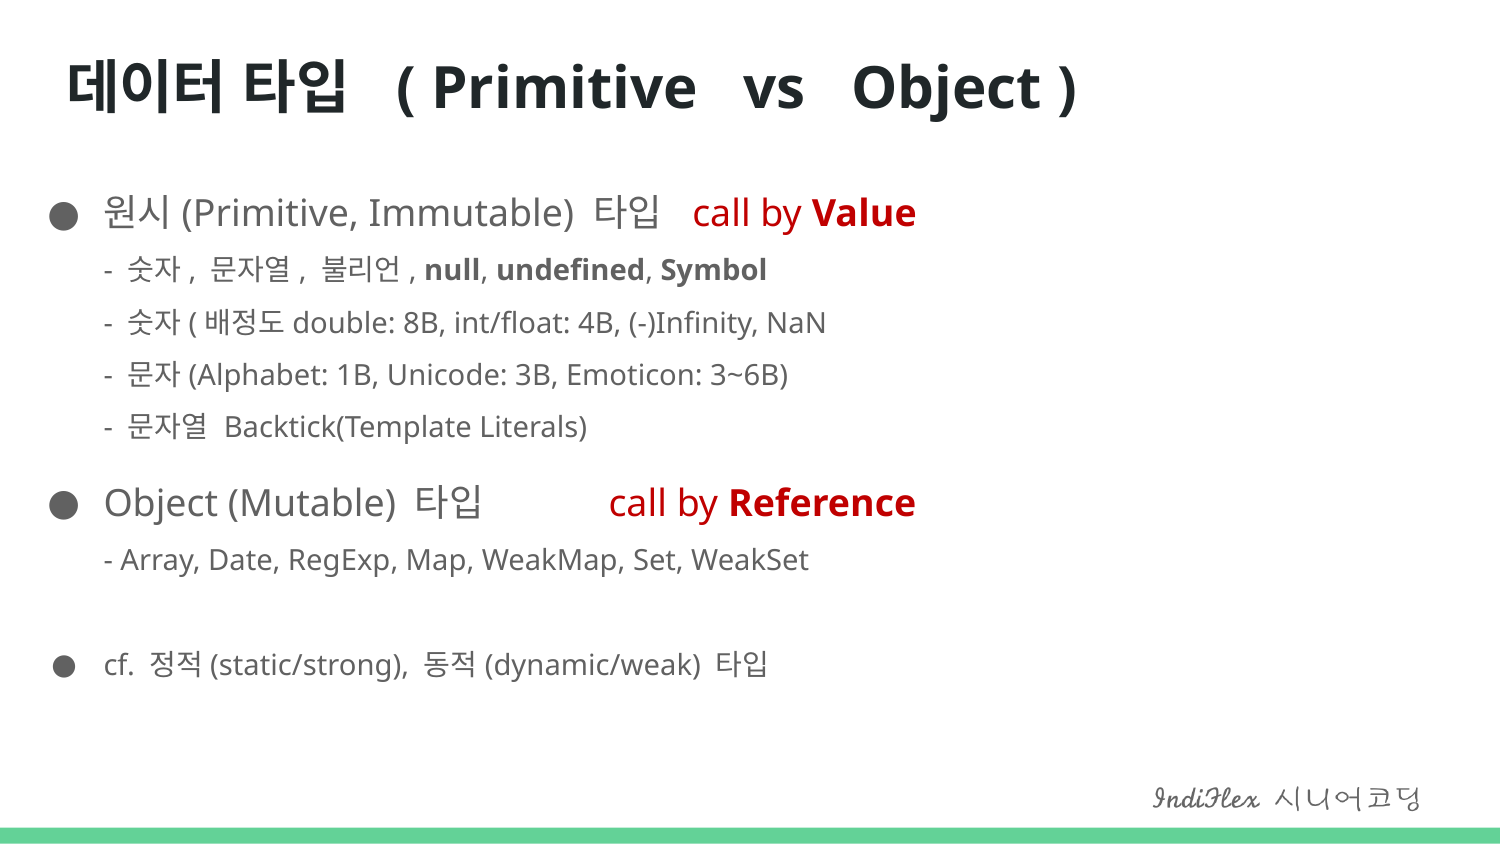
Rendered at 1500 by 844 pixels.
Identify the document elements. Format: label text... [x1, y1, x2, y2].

picture [1137, 779, 1434, 816]
list 원시(Primitive, Immutable) 타입 call by Value - 숫자, 문자열, 불리언, null, undefined, Symbol - 숫자(배정도double: 8B, int/float: 4B, (-)Infinity, NaN - 문자(Alphabet: 1B, Unicode: 3B, Emoticon: 3~6B) - 문자열 Backtick(Template Literals) Object (Mutable) 타입 call by Reference - Array, Date, RegExp, Map, WeakMap, Set, WeakSet cf. 정적(static/strong), 동적(dynamic/weak) 타입 [13, 151, 1432, 712]
title 데이터 타입 ( Primitive vs Object ) [51, 35, 1449, 130]
